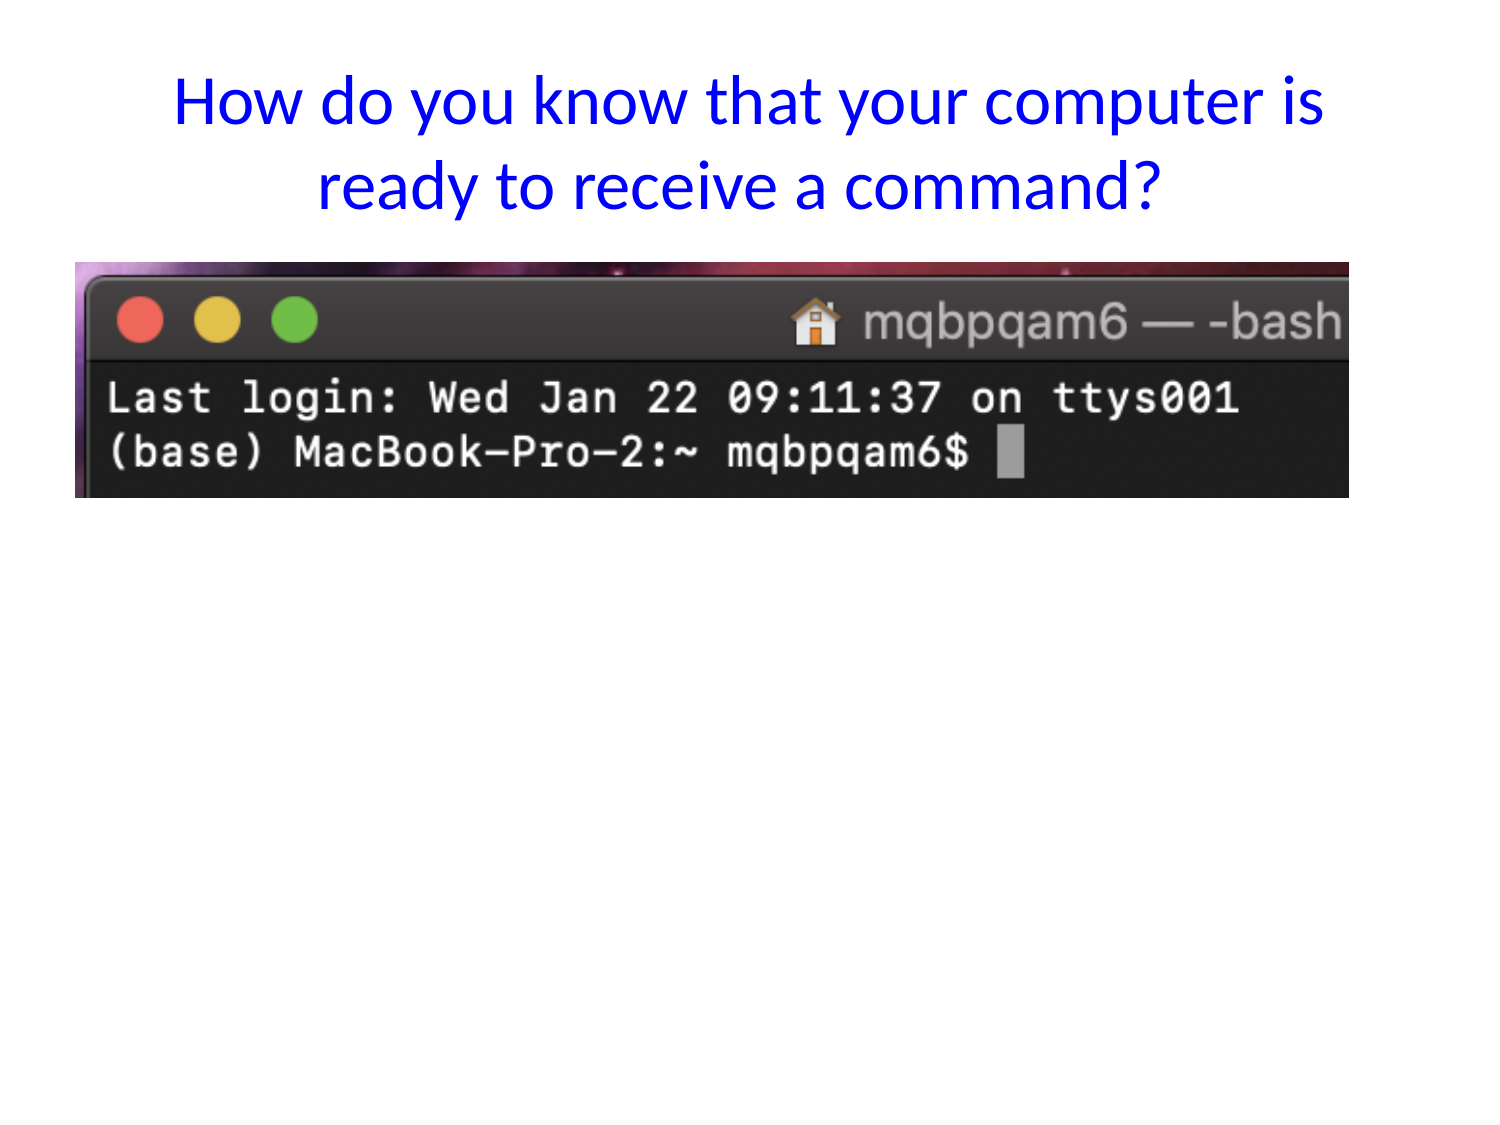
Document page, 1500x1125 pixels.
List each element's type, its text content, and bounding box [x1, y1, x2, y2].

picture [74, 262, 1349, 499]
title How do you know that your computer is ready to receive a command? [75, 45, 1425, 233]
